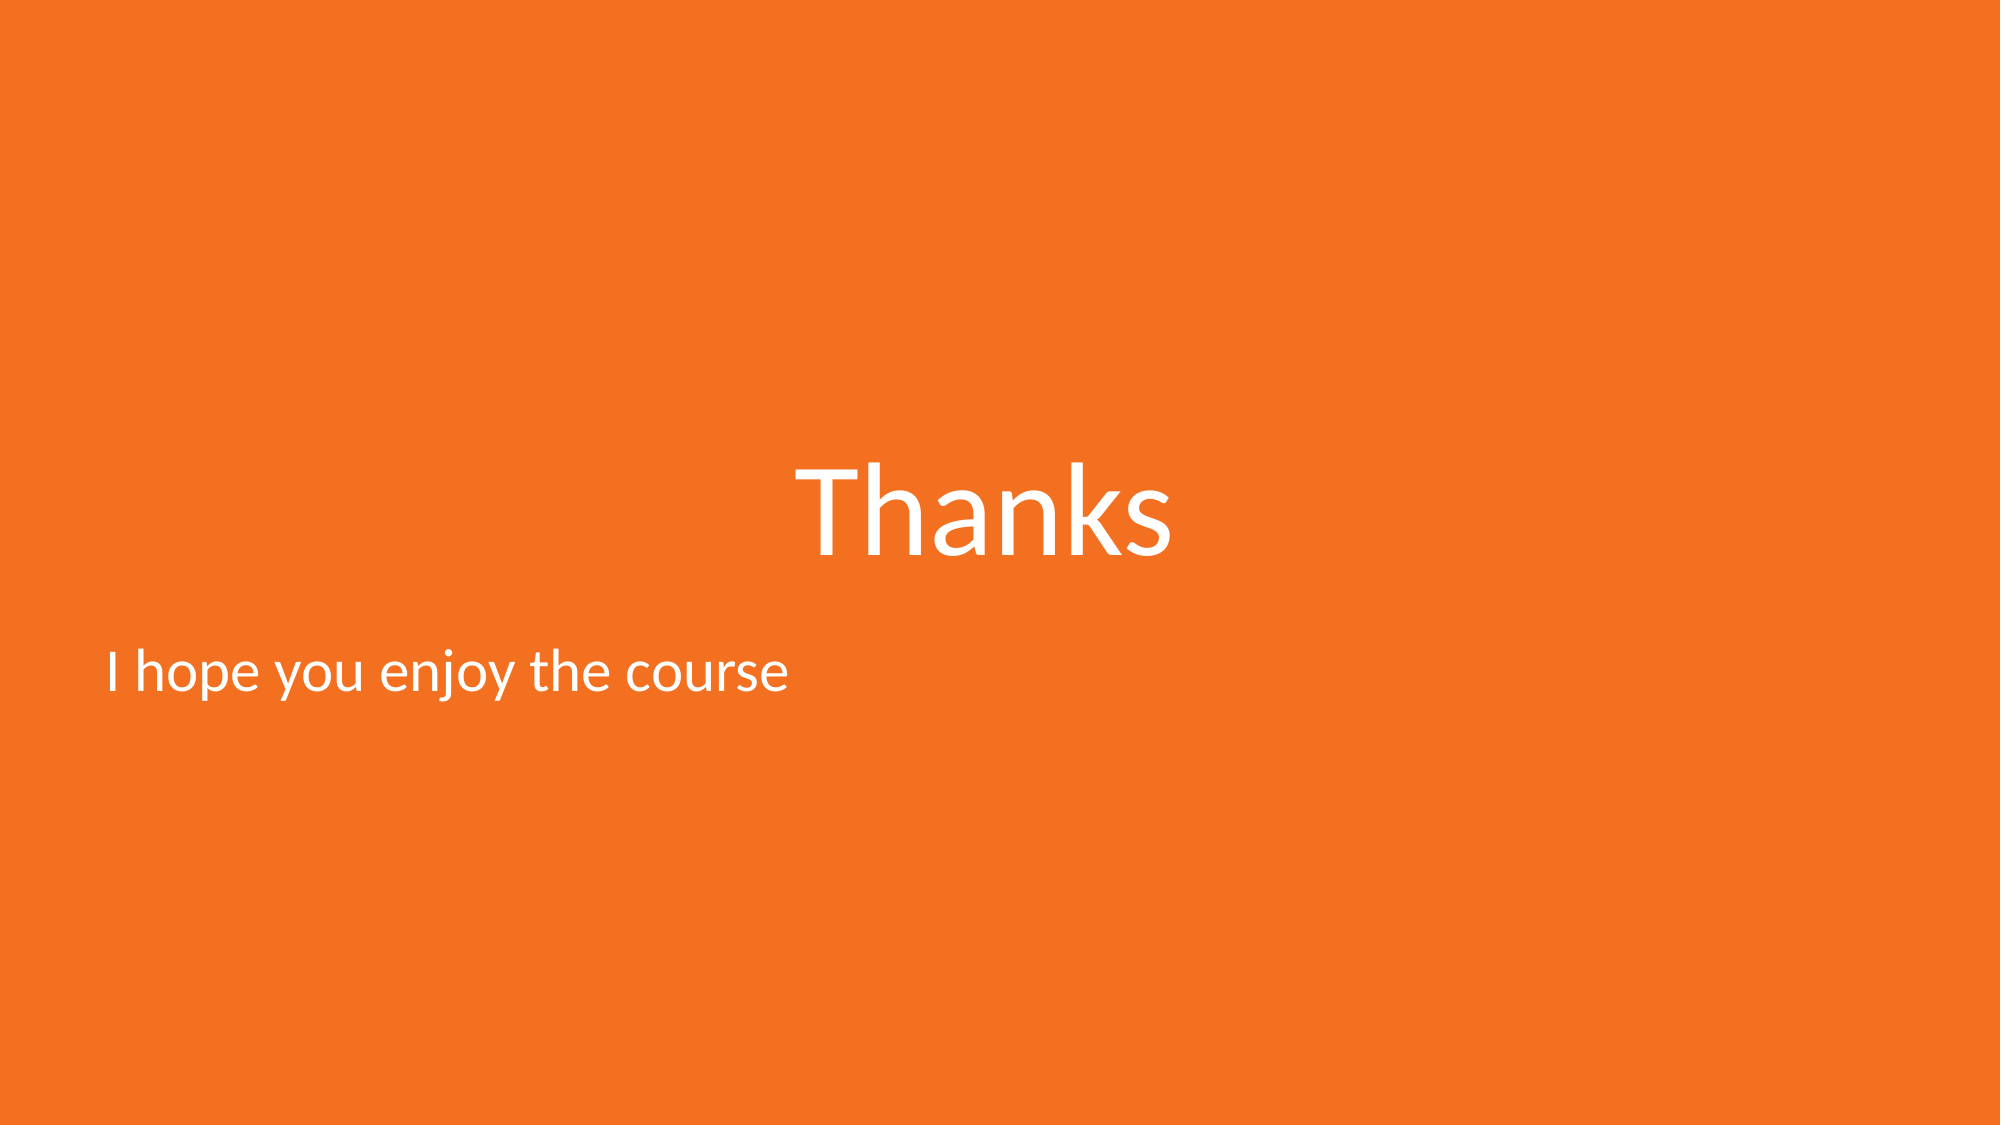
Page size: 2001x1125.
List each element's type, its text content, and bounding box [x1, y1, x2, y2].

title Thanks [85, 397, 1884, 603]
subtitle I hope you enjoy the course [85, 610, 1884, 705]
